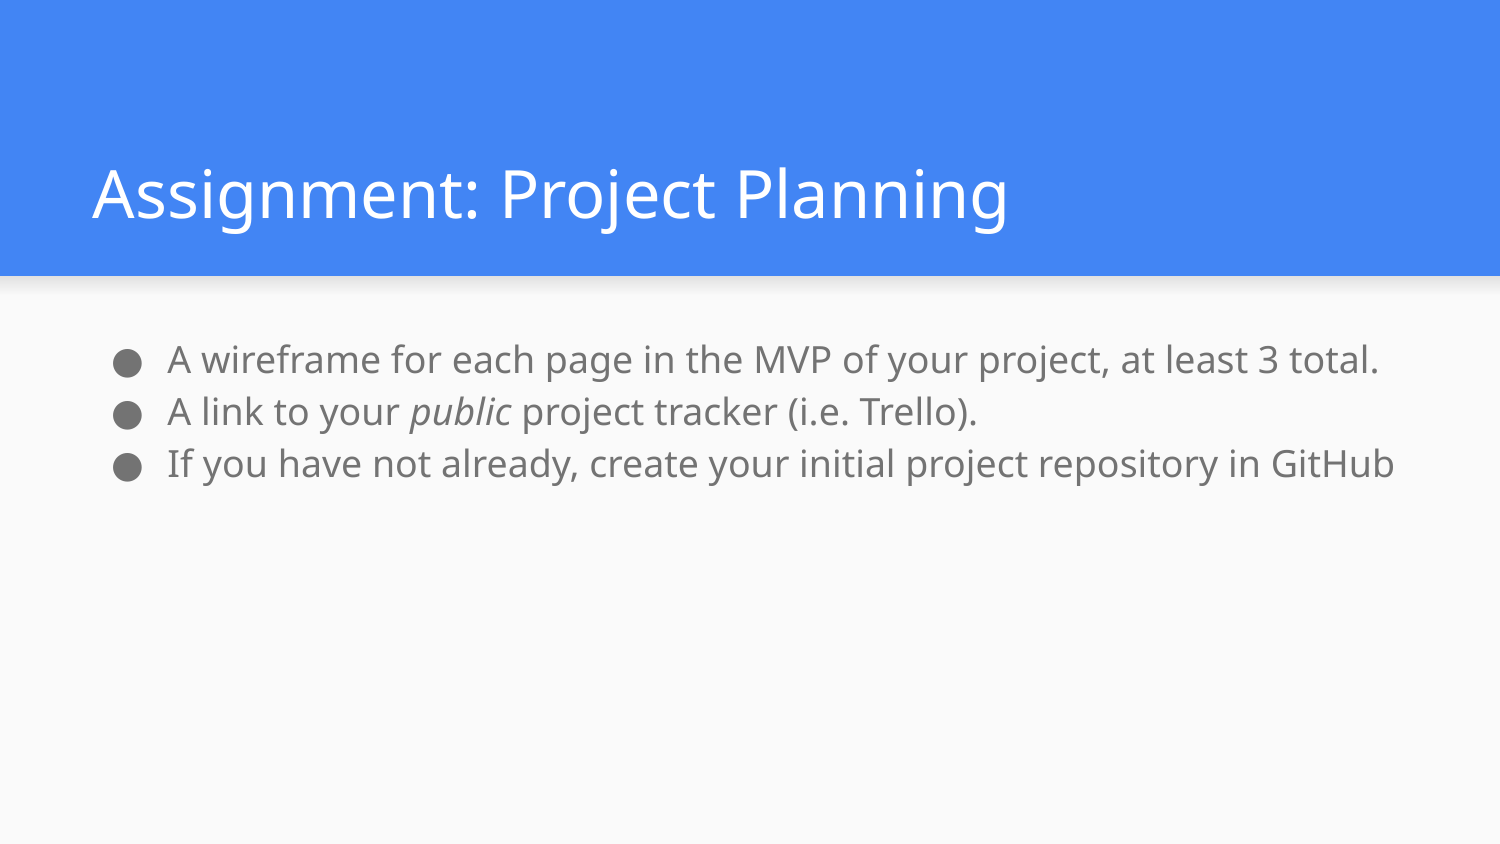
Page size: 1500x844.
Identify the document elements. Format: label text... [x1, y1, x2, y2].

title Assignment: Project Planning [77, 121, 1427, 248]
list A wireframe for each page in the MVP of your project, at least 3 total. A link to your public project tracker (i.e. Trello). If you have not already, create your initial project repository in GitHub [77, 314, 1427, 760]
